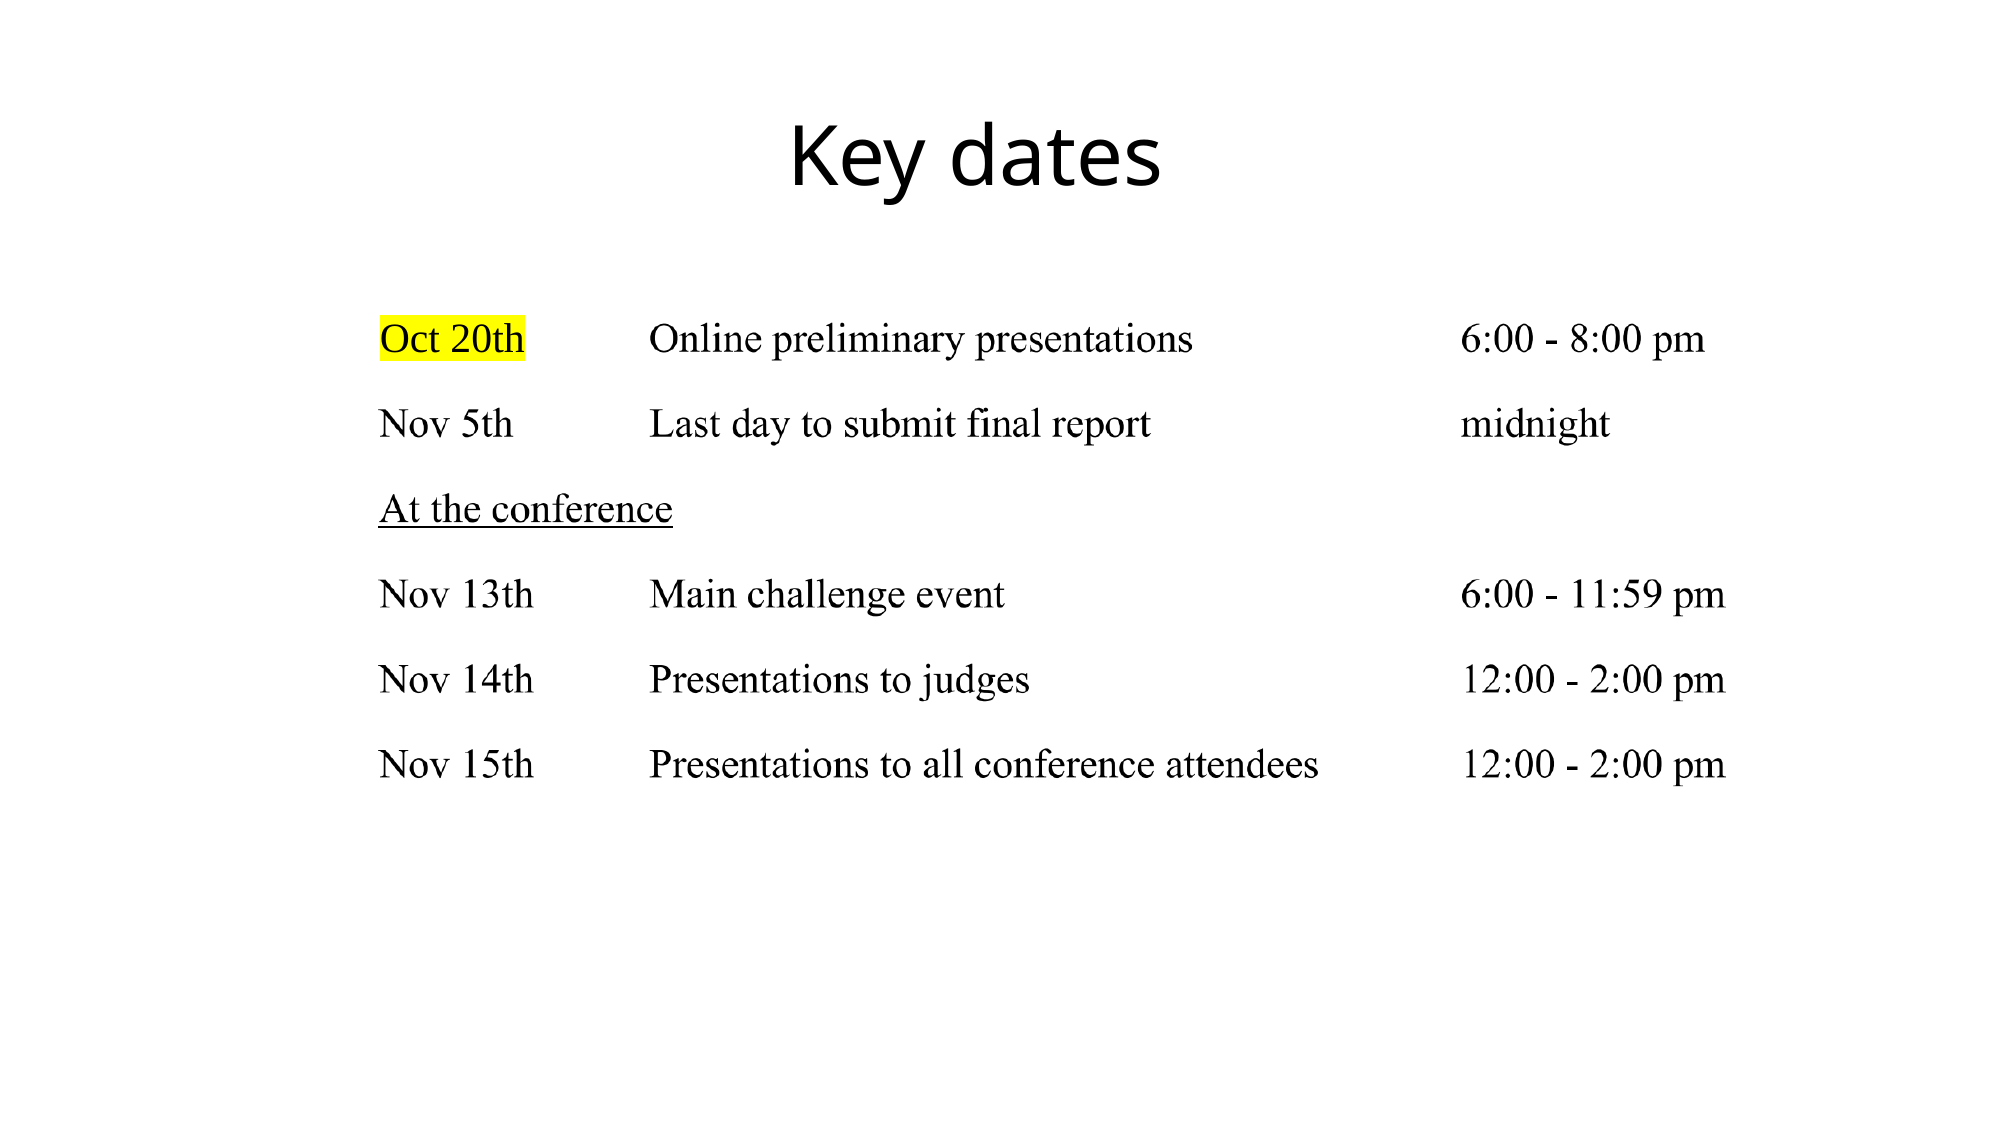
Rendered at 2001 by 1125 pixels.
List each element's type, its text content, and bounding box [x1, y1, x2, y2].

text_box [353, 303, 1782, 805]
text_box Key dates [9, 94, 1942, 209]
